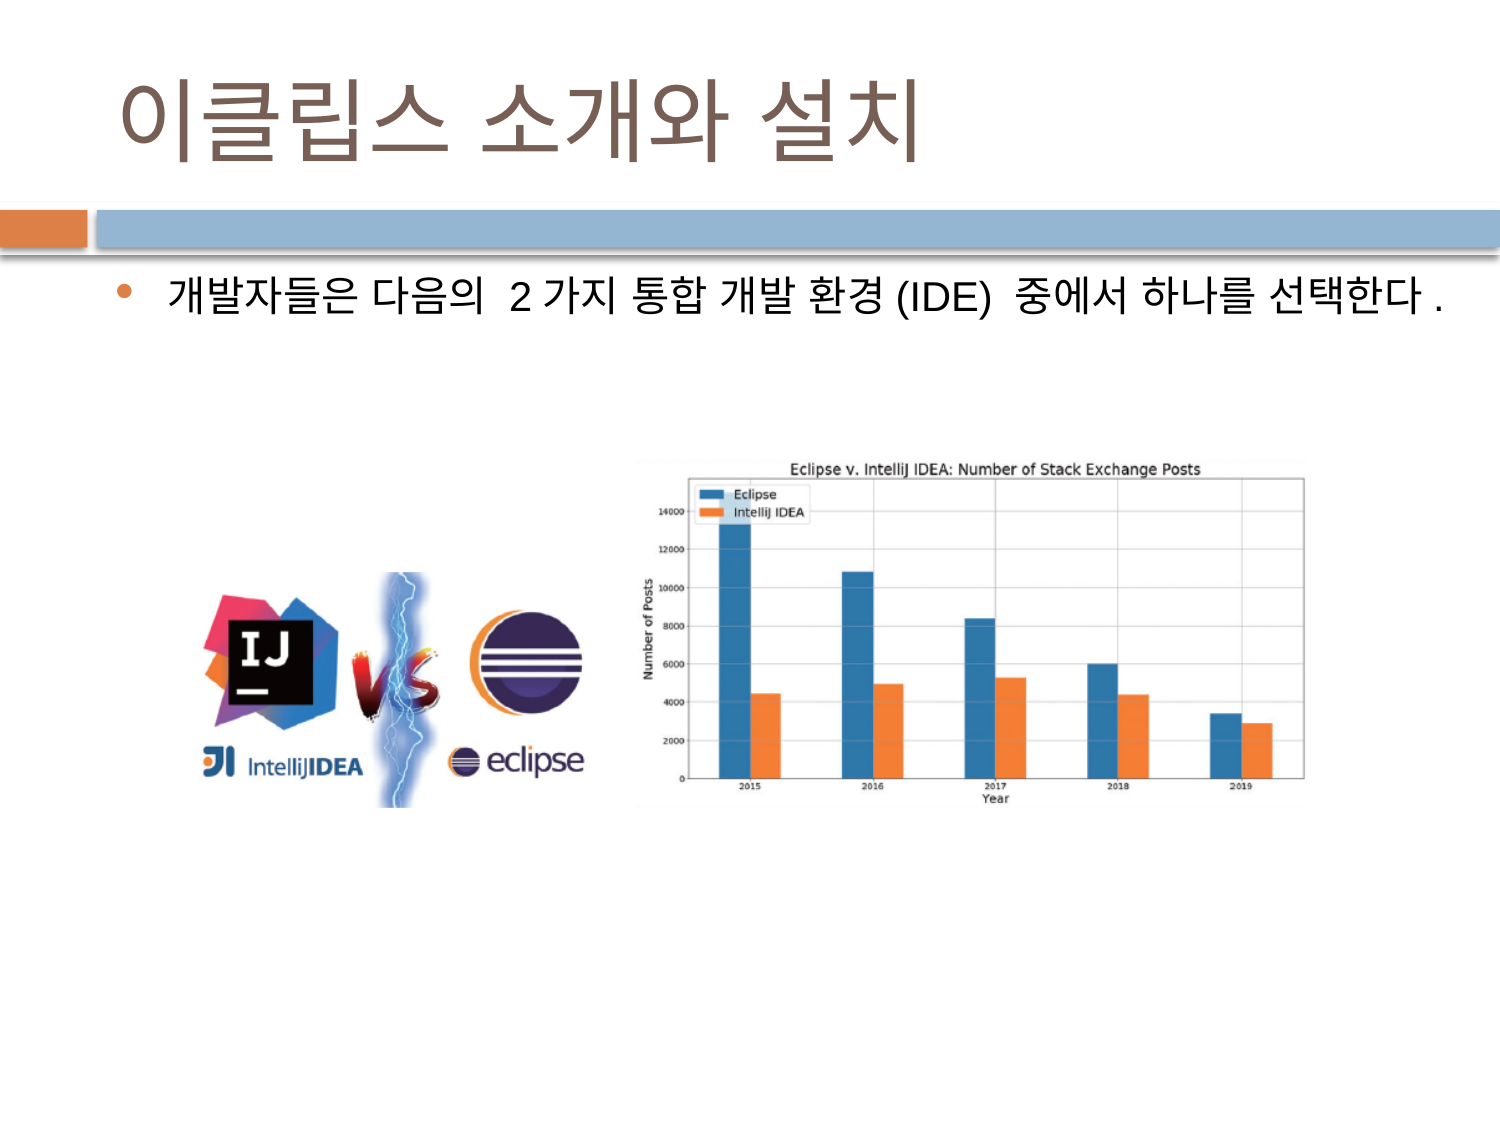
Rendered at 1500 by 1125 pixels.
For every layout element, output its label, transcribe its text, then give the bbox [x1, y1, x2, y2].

title 이클립스 소개와 설치 [100, 37, 1438, 200]
list 개발자들은 다음의 2가지 통합 개발 환경(IDE) 중에서 하나를 선택한다. [100, 262, 1438, 1000]
picture [174, 444, 1326, 818]
